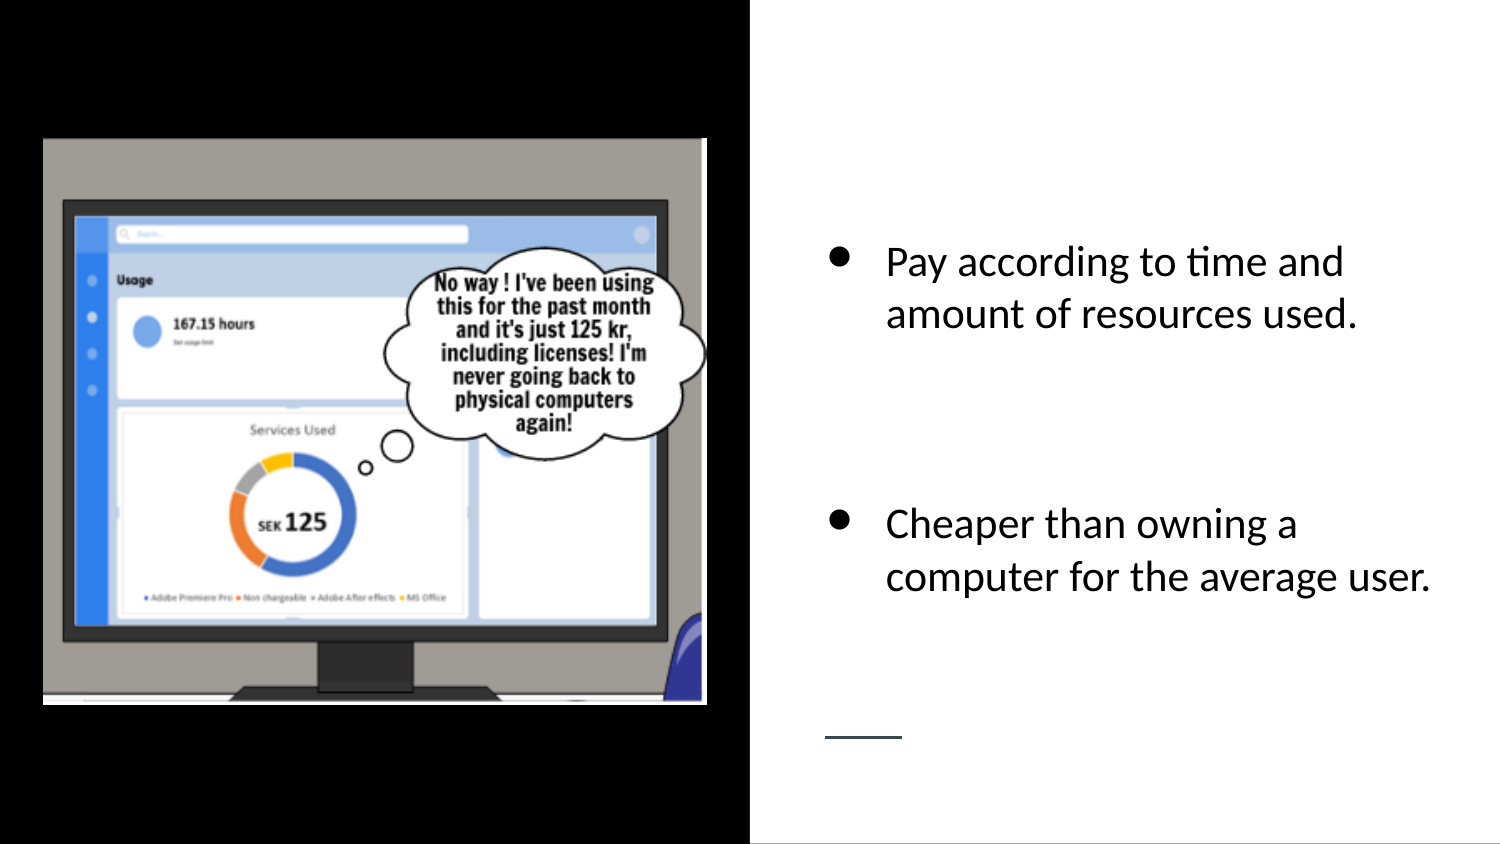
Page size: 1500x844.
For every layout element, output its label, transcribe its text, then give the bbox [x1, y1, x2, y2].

title Pay according to time and amount of resources used. Cheaper than owning a computer for the average user. [795, 334, 1460, 615]
picture [42, 137, 708, 705]
